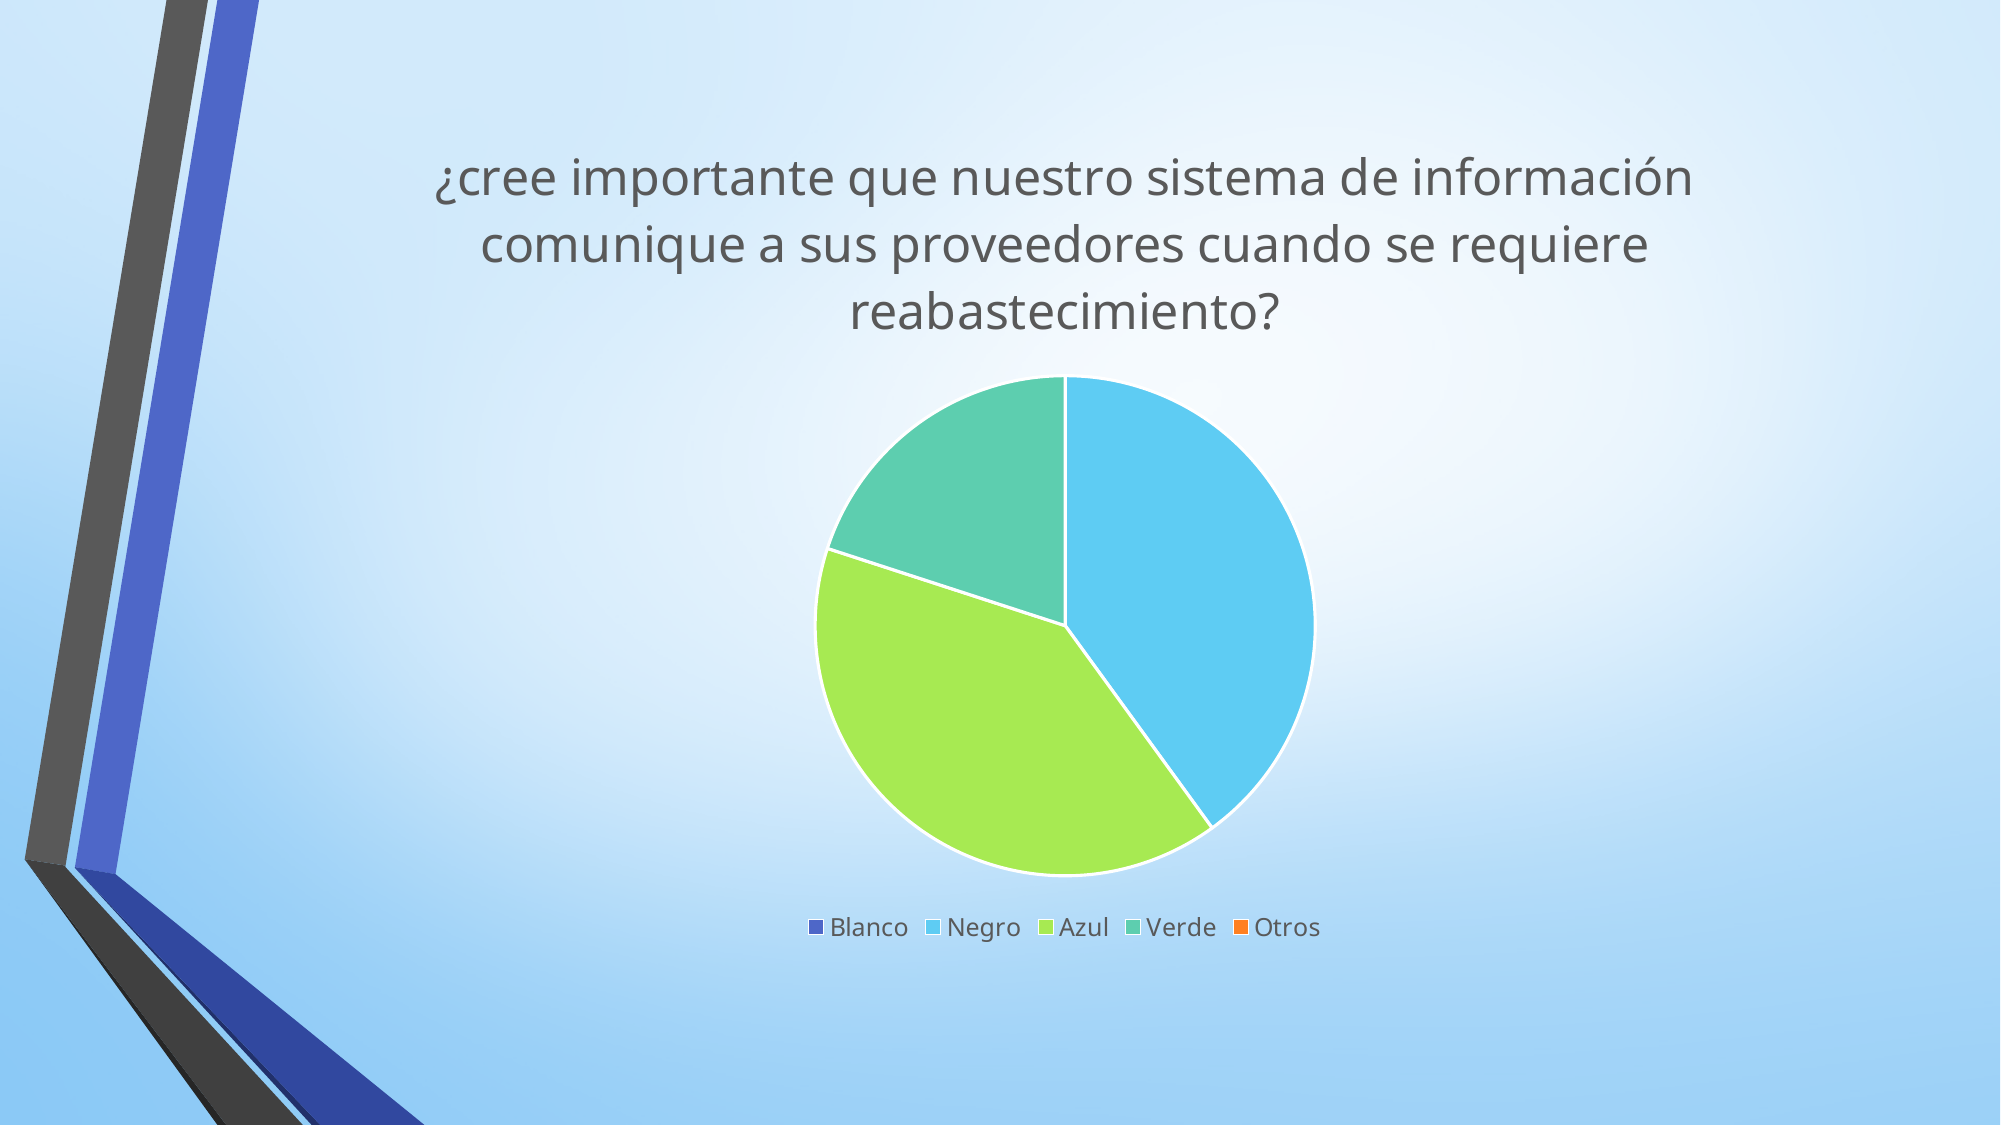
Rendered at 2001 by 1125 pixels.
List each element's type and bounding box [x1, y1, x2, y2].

chart [243, 101, 1888, 951]
